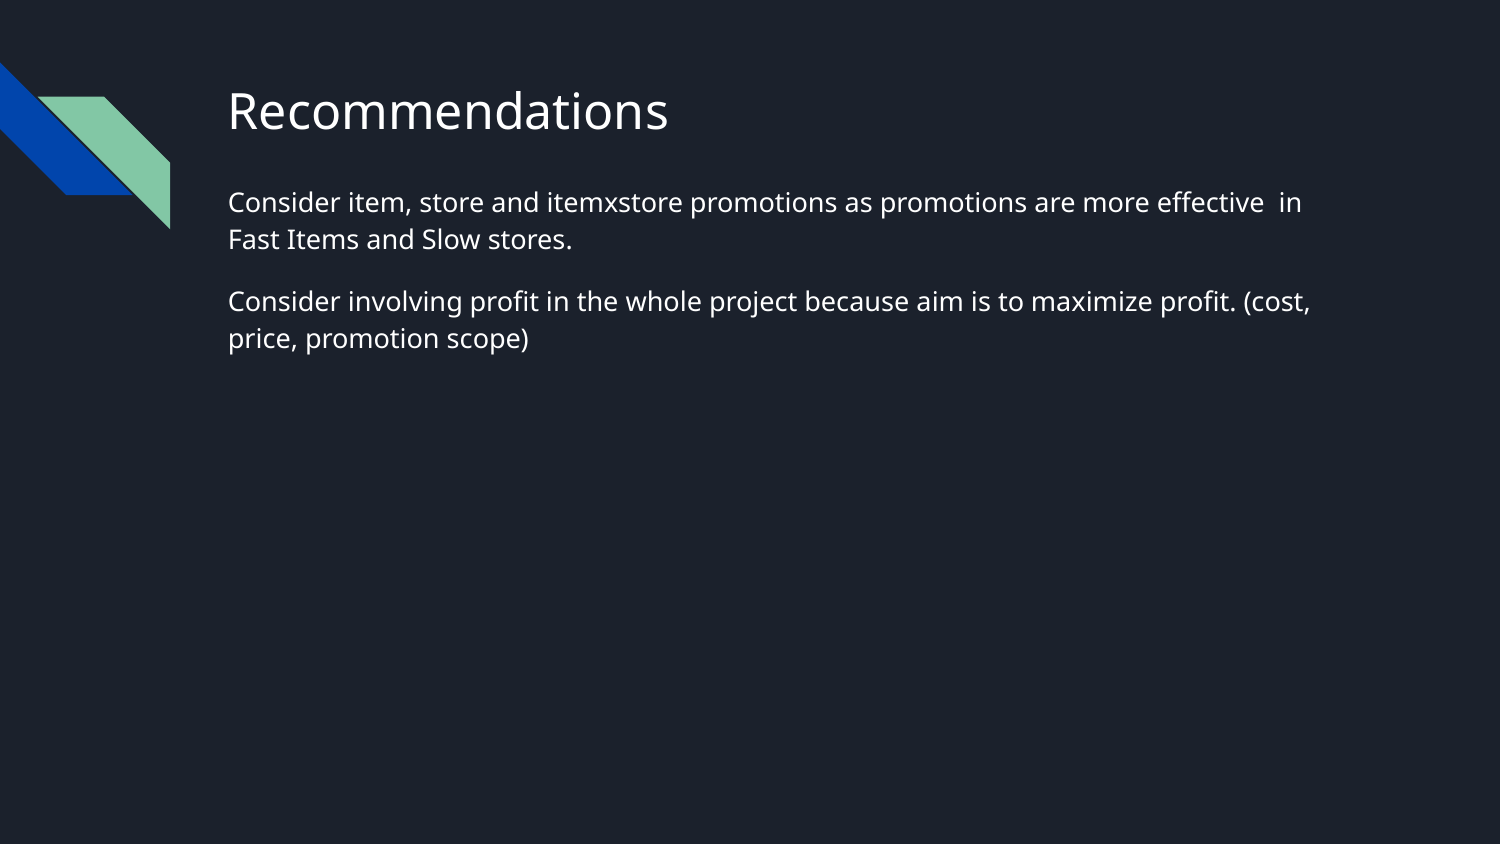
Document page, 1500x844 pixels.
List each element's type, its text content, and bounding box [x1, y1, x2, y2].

title Recommendations [212, 64, 1368, 165]
list Consider item, store and itemxstore promotions as promotions are more effective in Fast Items and Slow stores. Consider involving profit in the whole project because aim is to maximize profit. (cost, price, promotion scope) [212, 165, 1368, 643]
